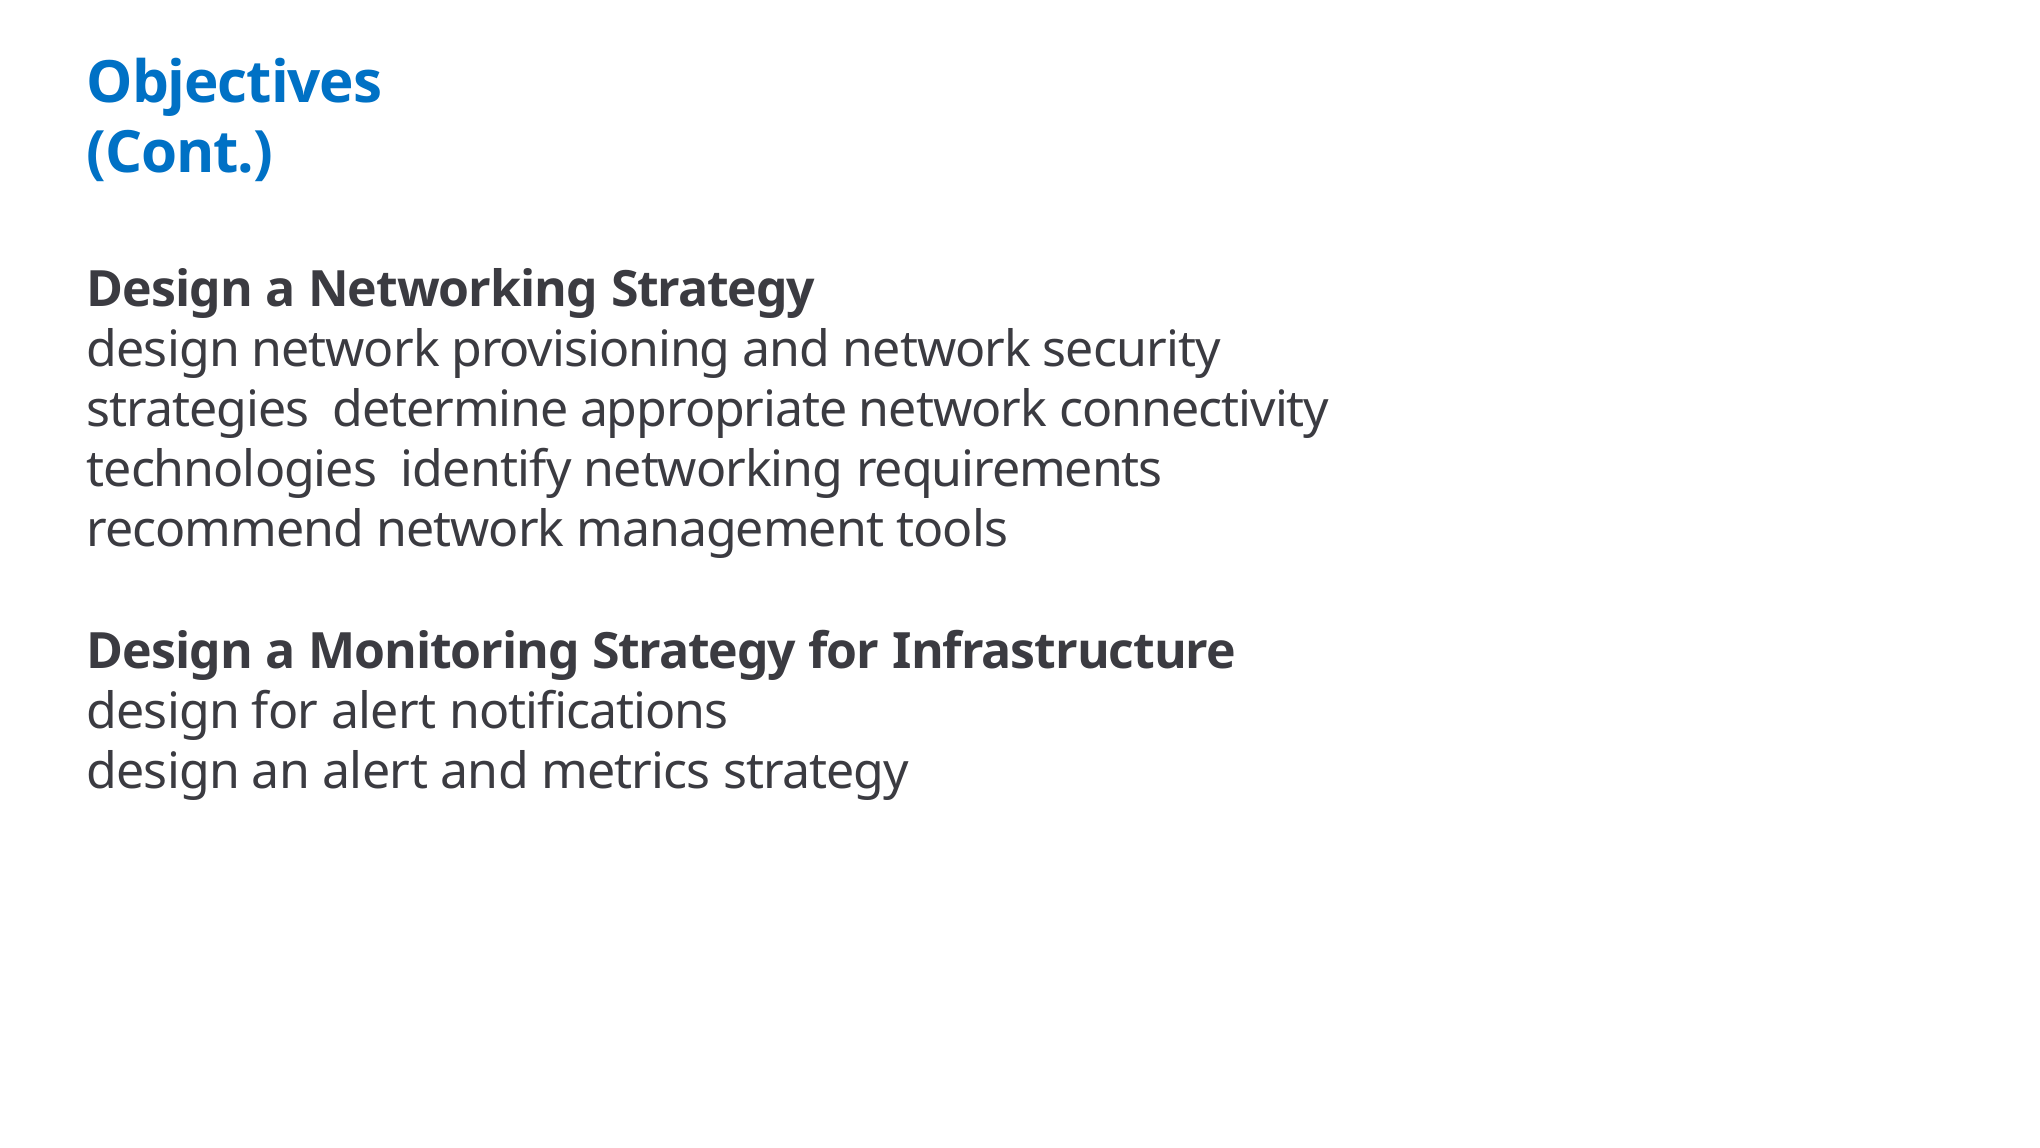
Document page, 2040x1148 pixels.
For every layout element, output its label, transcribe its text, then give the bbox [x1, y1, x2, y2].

text_box Design a Networking Strategy design network provisioning and network security strategies determine appropriate network connectivity technologies identify networking requirements recommend network management tools Design a Monitoring Strategy for Infrastructure design for alert notifications design an alert and metrics strategy [84, 253, 1356, 799]
title Objectives (Cont.) [84, 42, 542, 237]
